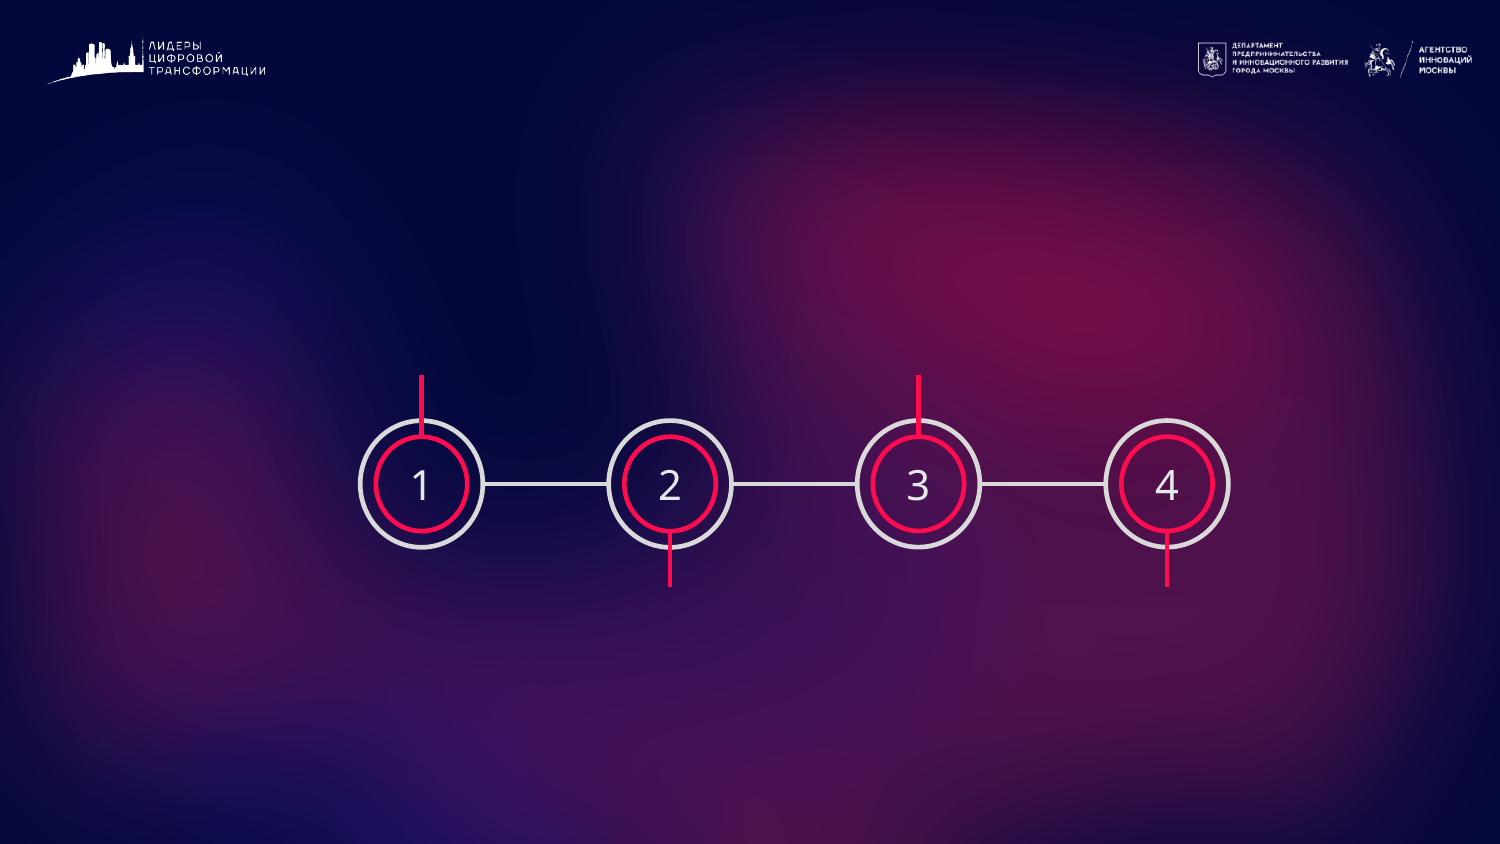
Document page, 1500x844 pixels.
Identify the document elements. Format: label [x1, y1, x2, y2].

picture [0, 0, 1500, 844]
text_box [44, 32, 266, 86]
